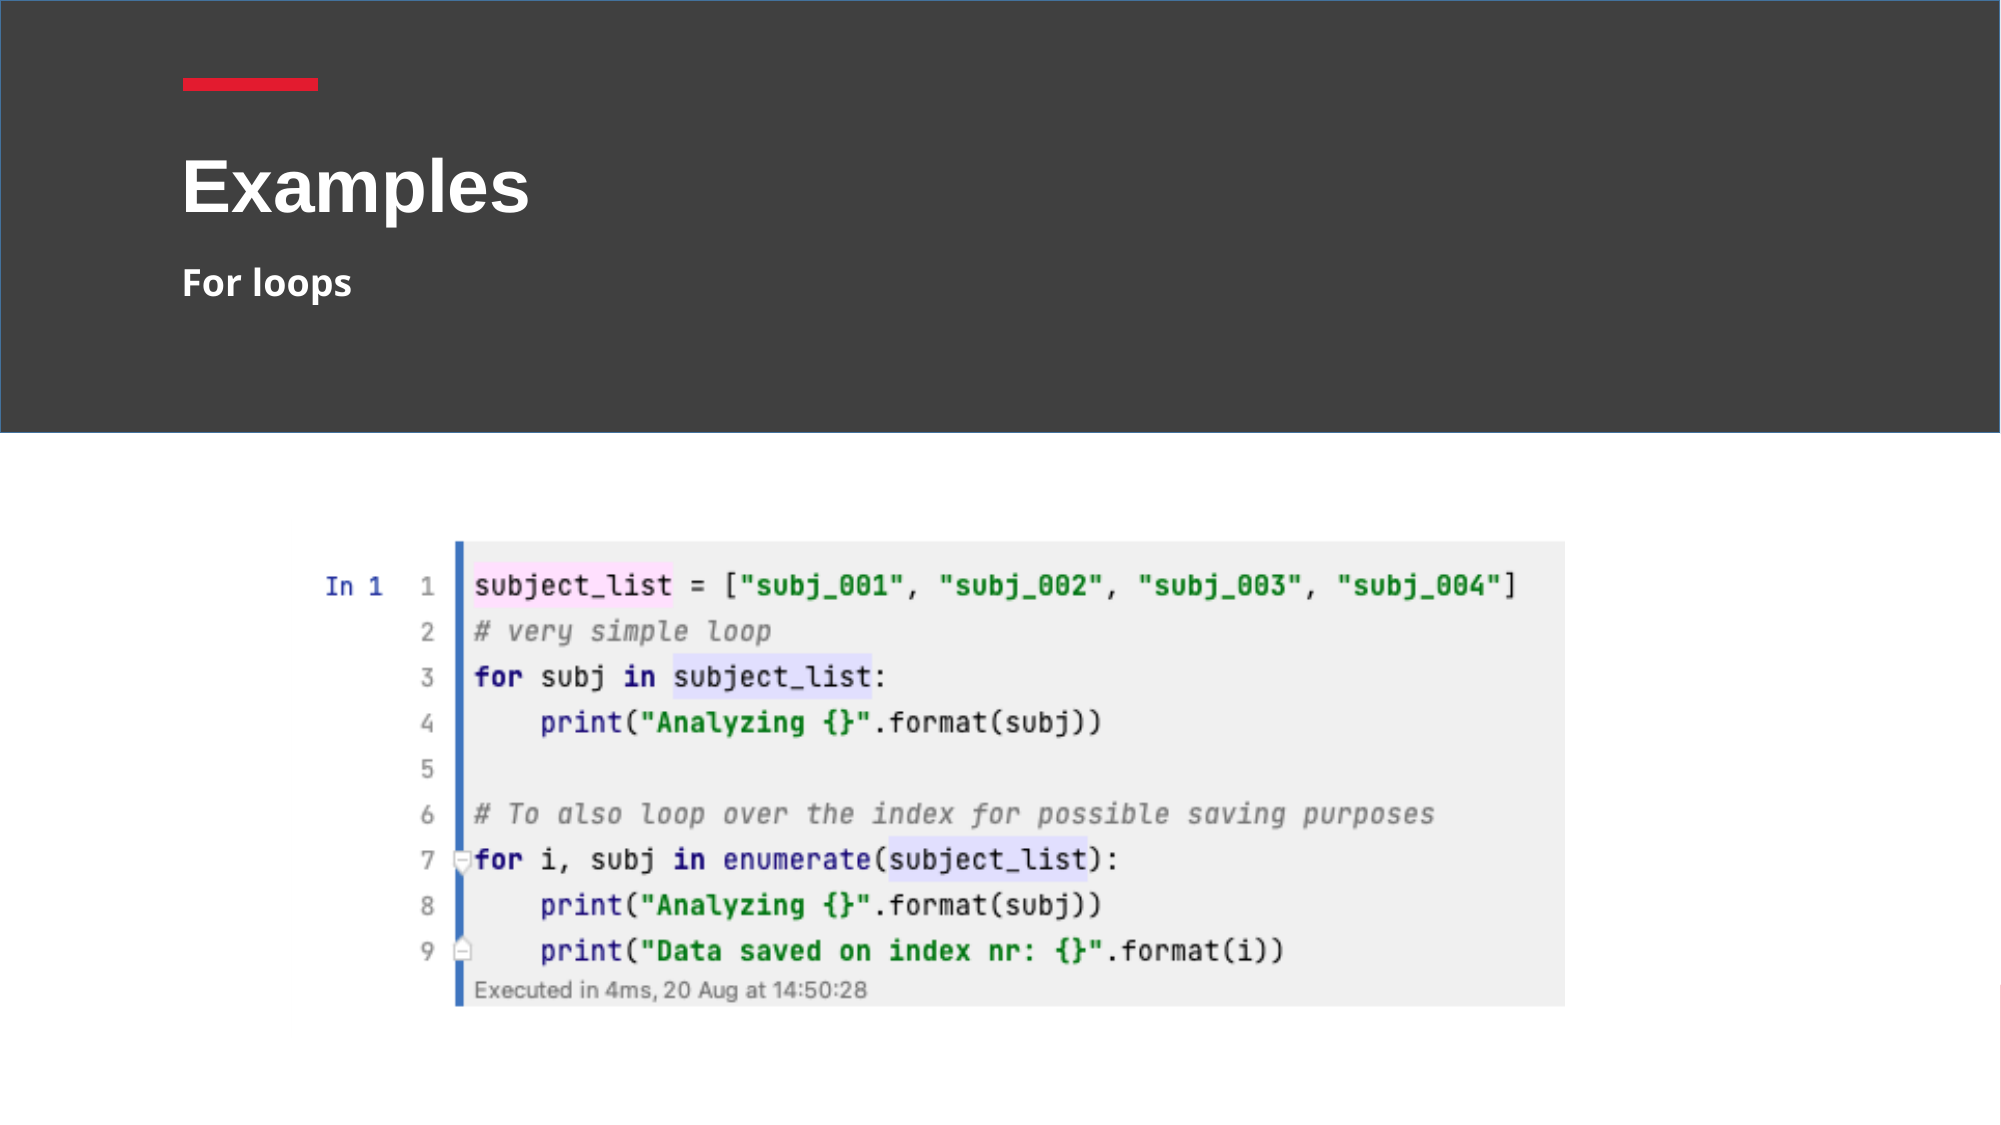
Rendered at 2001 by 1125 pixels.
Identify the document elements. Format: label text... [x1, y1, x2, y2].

list For loops [181, 251, 1674, 388]
title Examples [181, 148, 1674, 251]
picture [289, 519, 1565, 1038]
text_box [0, 433, 2000, 1125]
